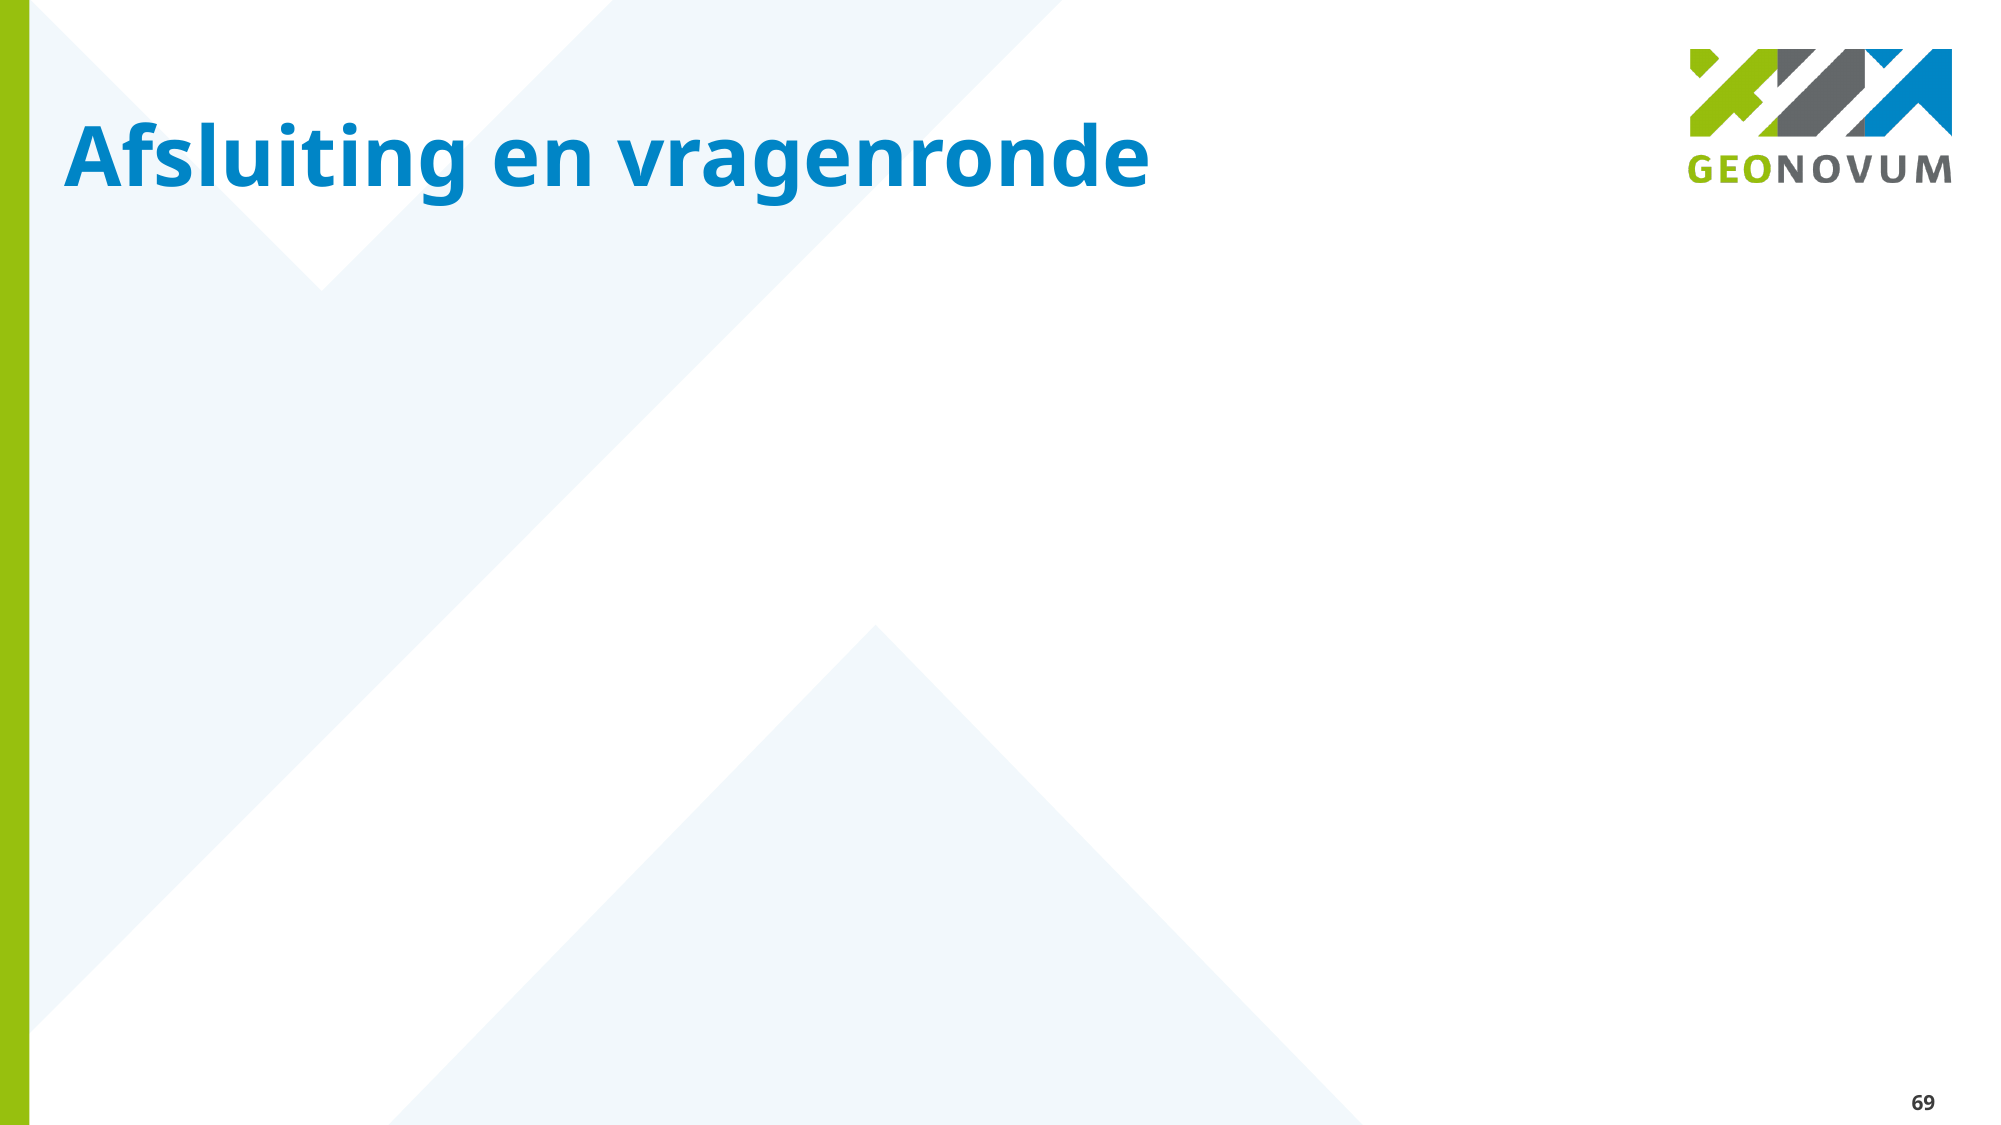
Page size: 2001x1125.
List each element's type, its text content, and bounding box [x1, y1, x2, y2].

title Afsluiting en vragenronde [49, 0, 1654, 210]
slide_number 69 [1824, 1088, 1951, 1120]
picture [1686, 49, 1955, 186]
